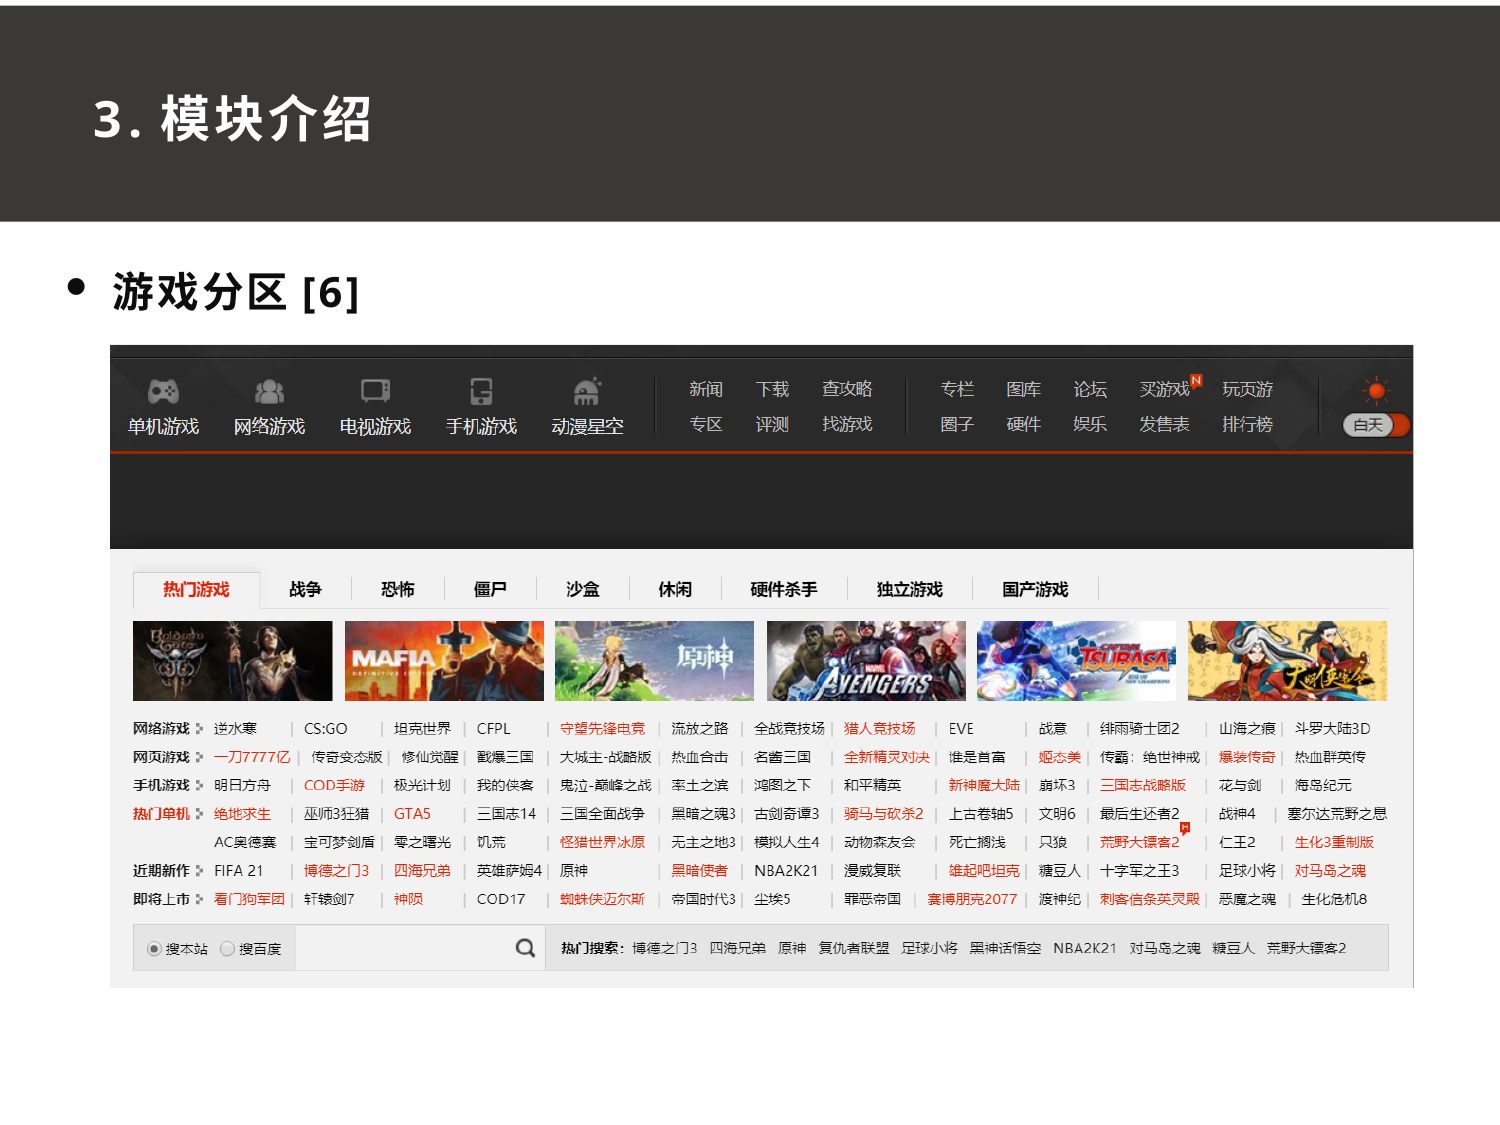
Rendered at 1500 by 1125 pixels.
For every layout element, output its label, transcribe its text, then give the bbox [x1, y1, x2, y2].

picture [109, 343, 1414, 988]
text_box 3.模块介绍 [76, 81, 1446, 161]
text_box [0, 5, 1500, 223]
text_box 游戏分区[6] [54, 221, 762, 344]
